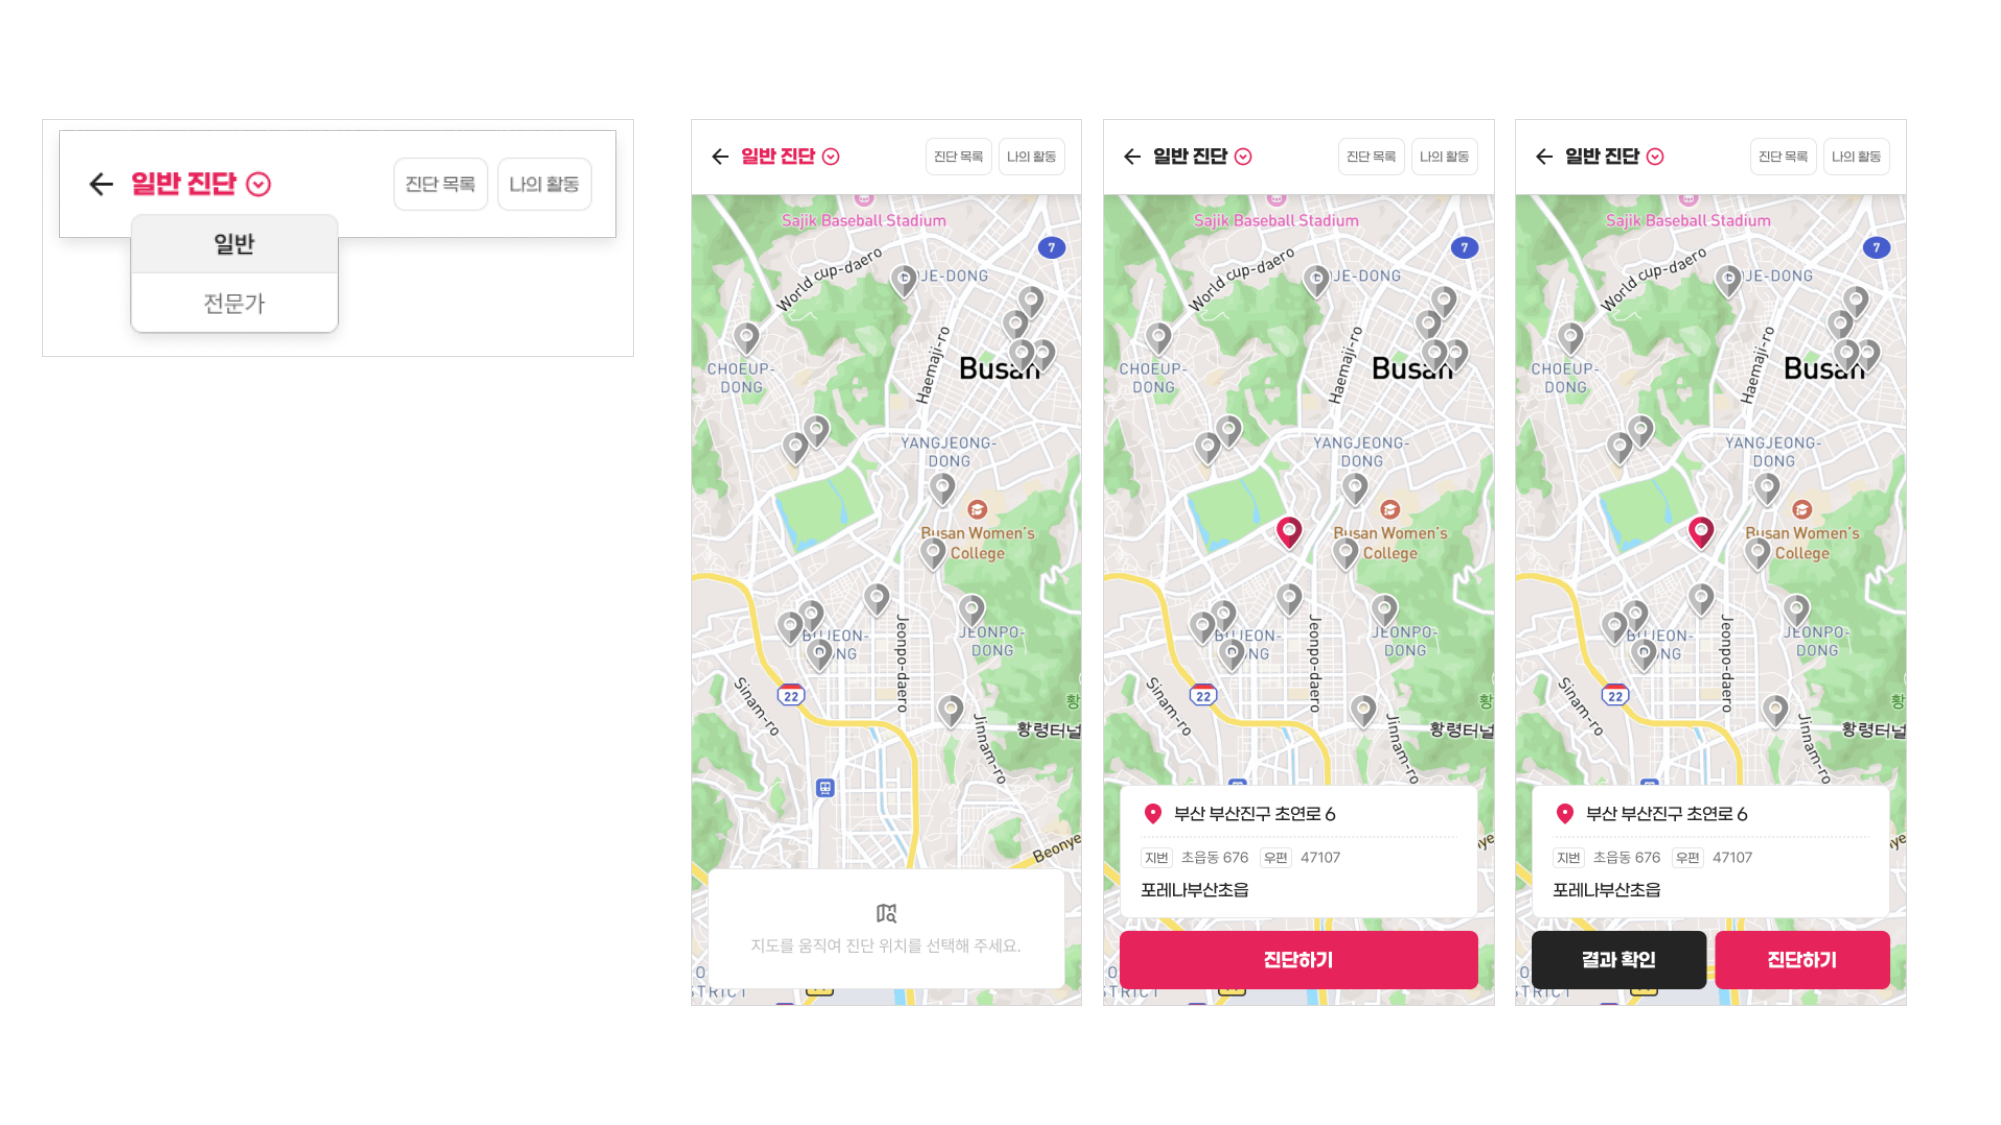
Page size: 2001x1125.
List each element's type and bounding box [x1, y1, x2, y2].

picture [1103, 119, 1495, 1006]
picture [690, 119, 1082, 1006]
picture [1515, 119, 1907, 1006]
picture [42, 119, 634, 357]
